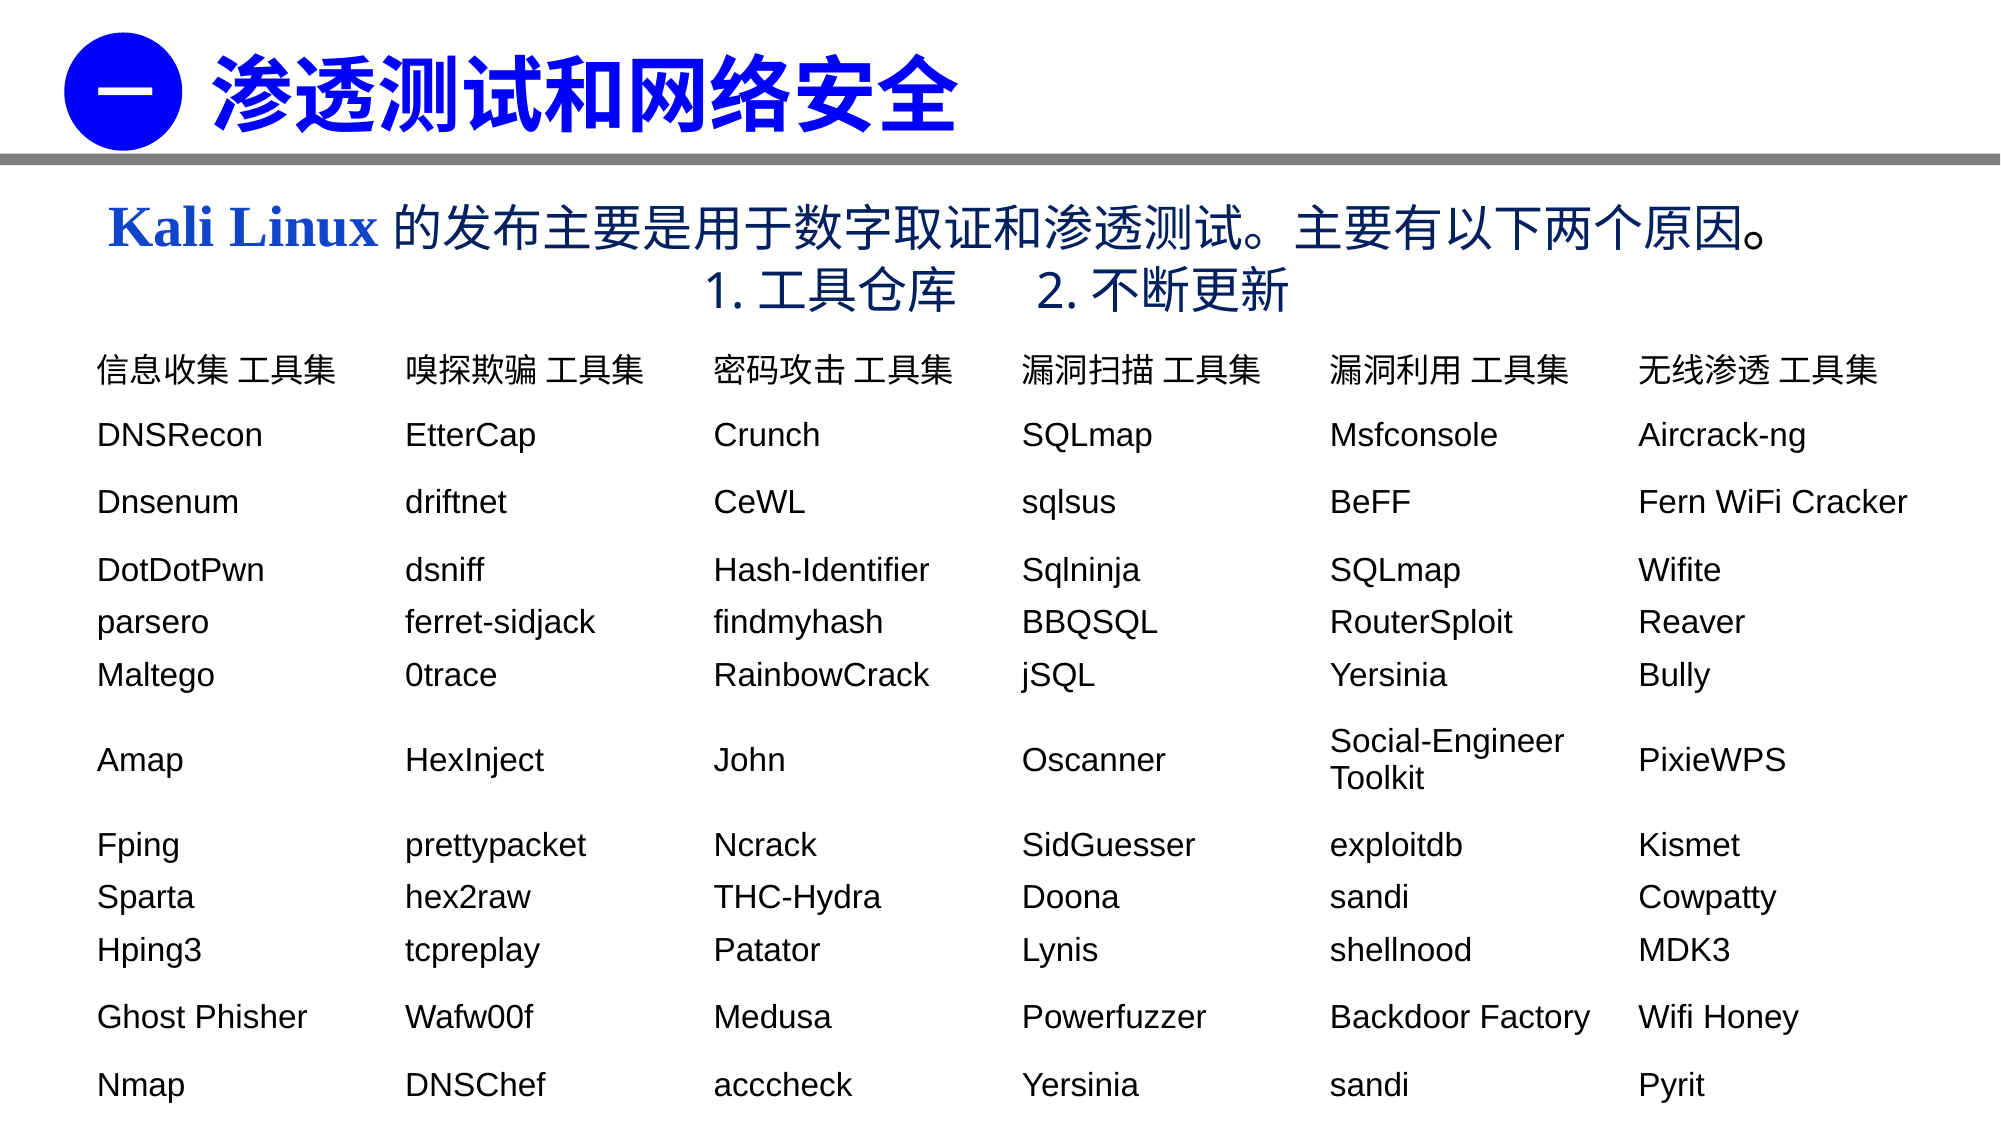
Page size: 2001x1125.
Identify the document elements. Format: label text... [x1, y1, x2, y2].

table_cell BeFF [1319, 462, 1627, 543]
table_cell acccheck [702, 1058, 1010, 1111]
table_cell Sparta [86, 871, 394, 924]
table_cell THC-Hydra [702, 871, 1010, 924]
table_header 漏洞扫描 工具集 [1010, 327, 1319, 409]
text_box Kali Linux的发布主要是用于数字取证和渗透测试。主要有以下两个原因。 1.工具仓库 2.不断更新 [64, 181, 2000, 326]
table_cell John [702, 702, 1010, 818]
table_cell Ghost Phisher [86, 977, 394, 1058]
table_header 信息收集 工具集 [86, 327, 394, 409]
table_cell jSQL [1010, 649, 1319, 702]
table_cell parsero [86, 596, 394, 649]
table_cell Wifi Honey [1627, 977, 1935, 1058]
table_cell HexInject [394, 702, 702, 818]
table_cell findmyhash [702, 596, 1010, 649]
table_cell driftnet [394, 462, 702, 543]
table_cell Fping [86, 818, 394, 871]
table_cell Fern WiFi Cracker [1627, 462, 1935, 543]
table_cell ferret-sidjack [394, 596, 702, 649]
table_cell Yersinia [1319, 649, 1627, 702]
table_cell DotDotPwn [86, 543, 394, 596]
table_cell exploitdb [1319, 818, 1627, 871]
table_cell Backdoor Factory [1319, 977, 1627, 1058]
table_cell CeWL [702, 462, 1010, 543]
table_cell Sqlninja [1010, 543, 1319, 596]
table_header 无线渗透 工具集 [1627, 327, 1935, 409]
table_cell Bully [1627, 649, 1935, 702]
table_cell 0trace [394, 649, 702, 702]
table_cell PixieWPS [1627, 702, 1935, 818]
table_cell Aircrack-ng [1627, 409, 1935, 462]
table_cell Wafw00f [394, 977, 702, 1058]
table_cell Msfconsole [1319, 409, 1627, 462]
table_cell RouterSploit [1319, 596, 1627, 649]
table_cell tcpreplay [394, 924, 702, 977]
table_cell DNSRecon [86, 409, 394, 462]
table_cell RainbowCrack [702, 649, 1010, 702]
table_header 嗅探欺骗 工具集 [394, 327, 702, 409]
table_cell Patator [702, 924, 1010, 977]
table_cell EtterCap [394, 409, 702, 462]
table_cell Reaver [1627, 596, 1935, 649]
table_cell Yersinia [1010, 1058, 1319, 1111]
table_cell Amap [86, 702, 394, 818]
table_cell sqlsus [1010, 462, 1319, 543]
table_cell sandi [1319, 1058, 1627, 1111]
table_cell BBQSQL [1010, 596, 1319, 649]
table_cell shellnood [1319, 924, 1627, 977]
table_cell Maltego [86, 649, 394, 702]
table_cell Ncrack [702, 818, 1010, 871]
table_cell dsniff [394, 543, 702, 596]
table_cell Wifite [1627, 543, 1935, 596]
text_box 渗透测试和网络安全 [195, 34, 1936, 150]
table_cell SidGuesser [1010, 818, 1319, 871]
table_cell Doona [1010, 871, 1319, 924]
table_cell SQLmap [1010, 409, 1319, 462]
table_header 密码攻击 工具集 [702, 327, 1010, 409]
table_cell Pyrit [1627, 1058, 1935, 1111]
table_cell SQLmap [1319, 543, 1627, 596]
table_cell Powerfuzzer [1010, 977, 1319, 1058]
table_cell DNSChef [394, 1058, 702, 1111]
table_cell Dnsenum [86, 462, 394, 543]
table_cell prettypacket [394, 818, 702, 871]
table_cell hex2raw [394, 871, 702, 924]
table_cell Kismet [1627, 818, 1935, 871]
table_cell Social-Engineer Toolkit [1319, 702, 1627, 818]
table_cell Crunch [702, 409, 1010, 462]
table_cell Medusa [702, 977, 1010, 1058]
table_cell Cowpatty [1627, 871, 1935, 924]
table_cell Hash-Identifier [702, 543, 1010, 596]
table_cell Nmap [86, 1058, 394, 1111]
table_cell Hping3 [86, 924, 394, 977]
table_cell Oscanner [1010, 702, 1319, 818]
text_box 一 [63, 31, 184, 152]
table_cell Lynis [1010, 924, 1319, 977]
table_cell sandi [1319, 871, 1627, 924]
table_header 漏洞利用 工具集 [1319, 327, 1627, 409]
table_cell MDK3 [1627, 924, 1935, 977]
